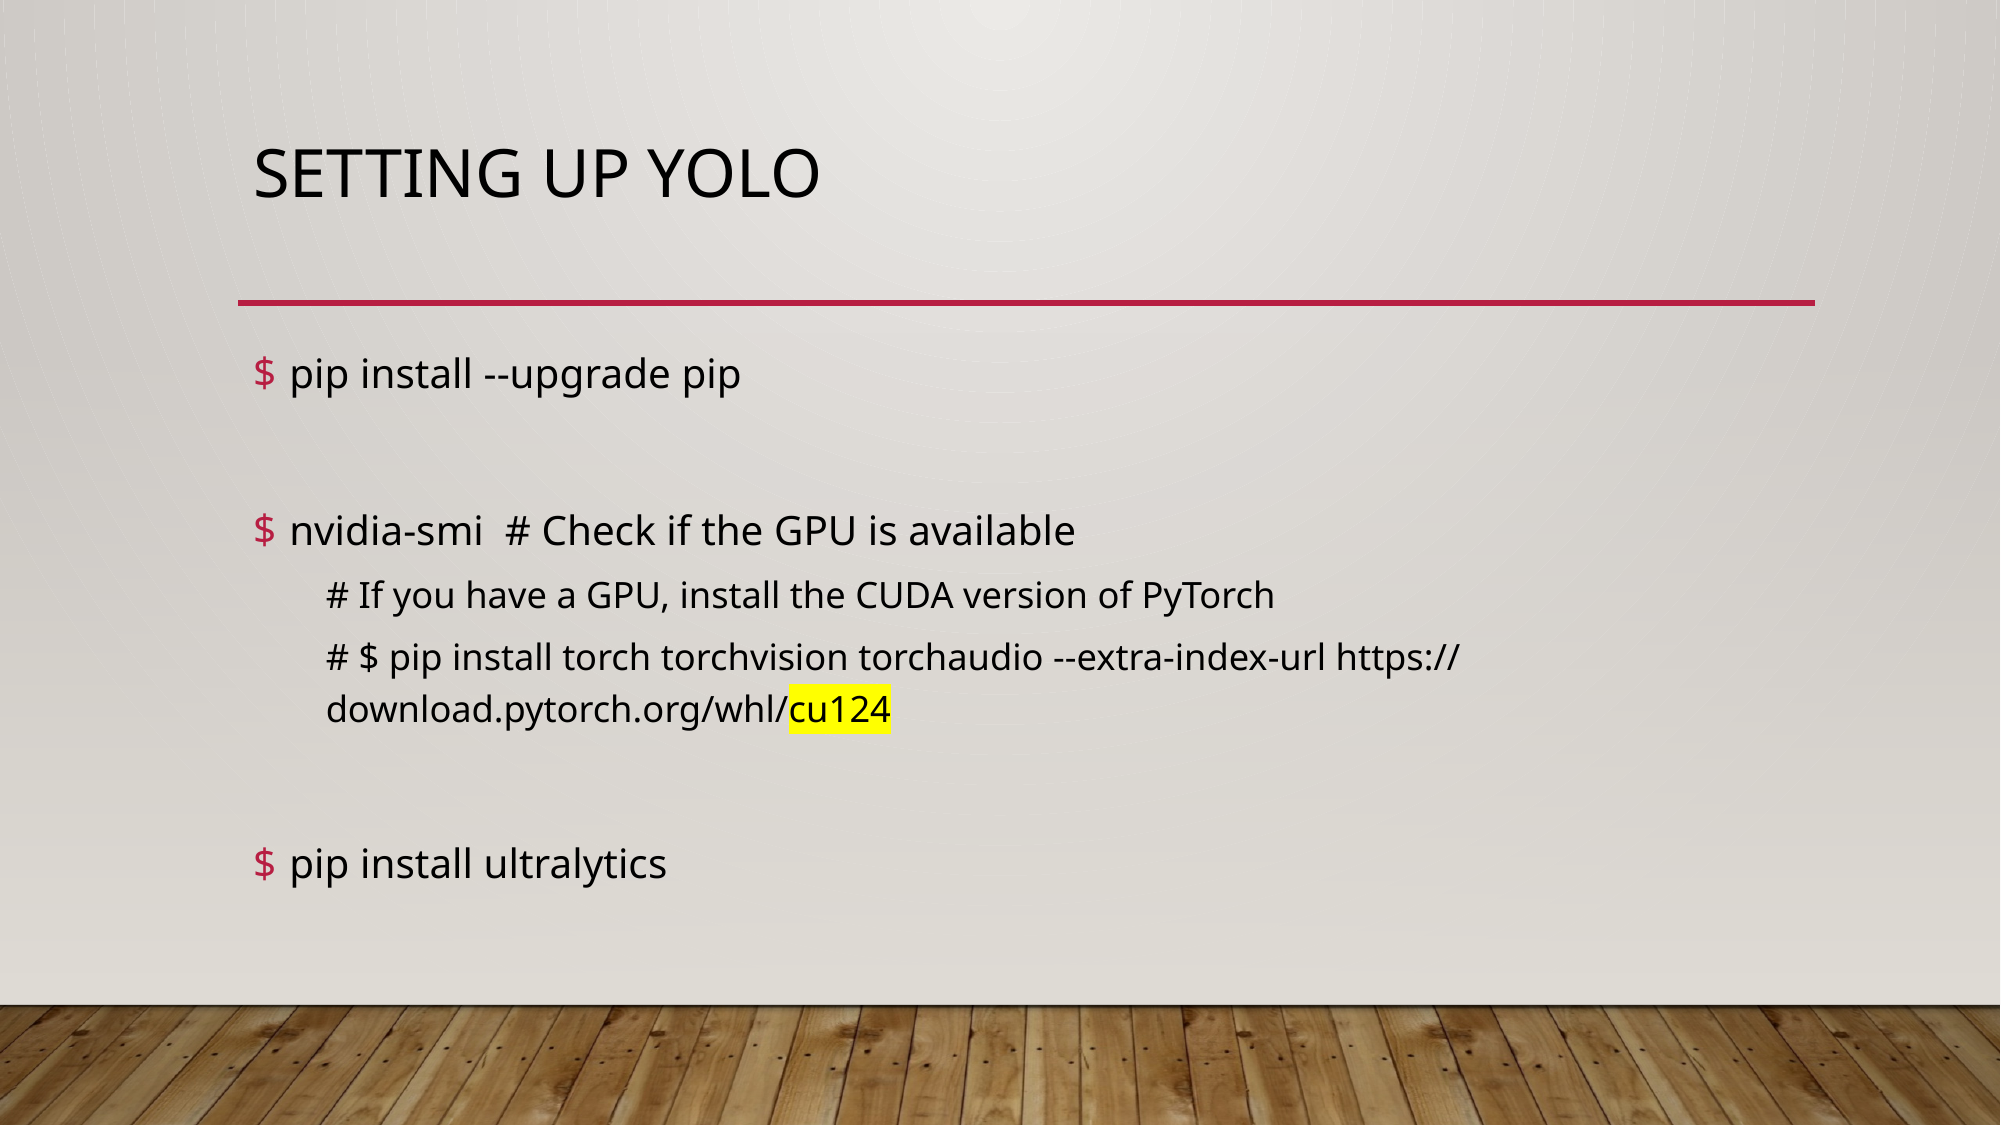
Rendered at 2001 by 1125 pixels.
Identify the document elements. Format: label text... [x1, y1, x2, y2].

list pip install --upgrade pip nvidia-smi # Check if the GPU is available # If you have a GPU, install the CUDA version of PyTorch # $ pip install torch torchvision torchaudio --extra-index-url https://download.pytorch.org/whl/cu124 pip install ultralytics [238, 330, 1814, 897]
title Setting up yolo [238, 131, 1814, 305]
picture [0, 1005, 2000, 1125]
